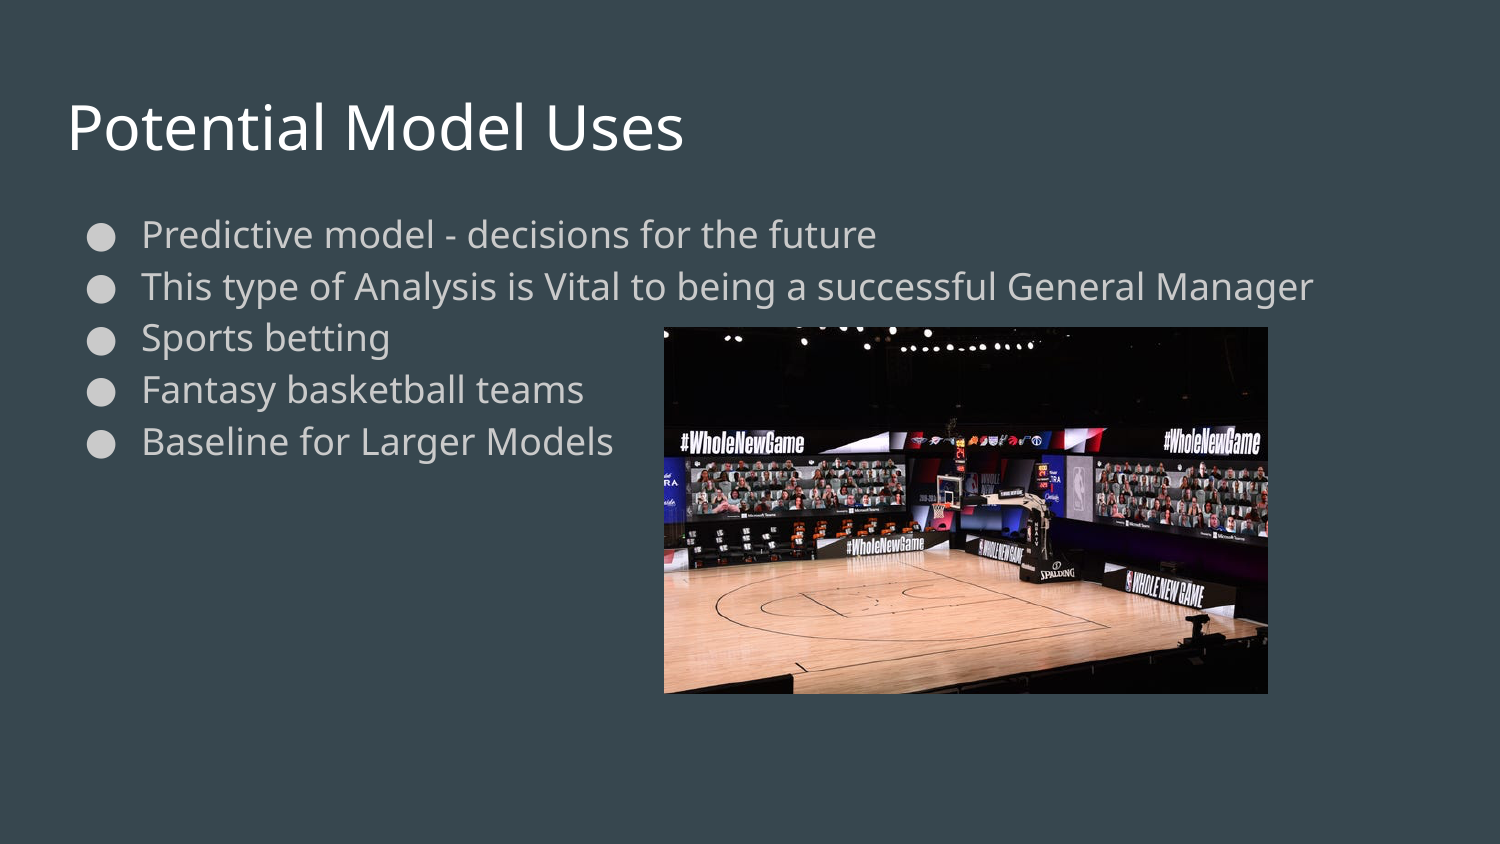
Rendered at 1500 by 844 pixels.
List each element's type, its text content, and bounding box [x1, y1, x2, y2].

list Predictive model - decisions for the future This type of Analysis is Vital to being a successful General Manager Sports betting Fantasy basketball teams Baseline for Larger Models [51, 189, 1449, 750]
picture [664, 327, 1268, 694]
title Potential Model Uses [51, 72, 1449, 167]
